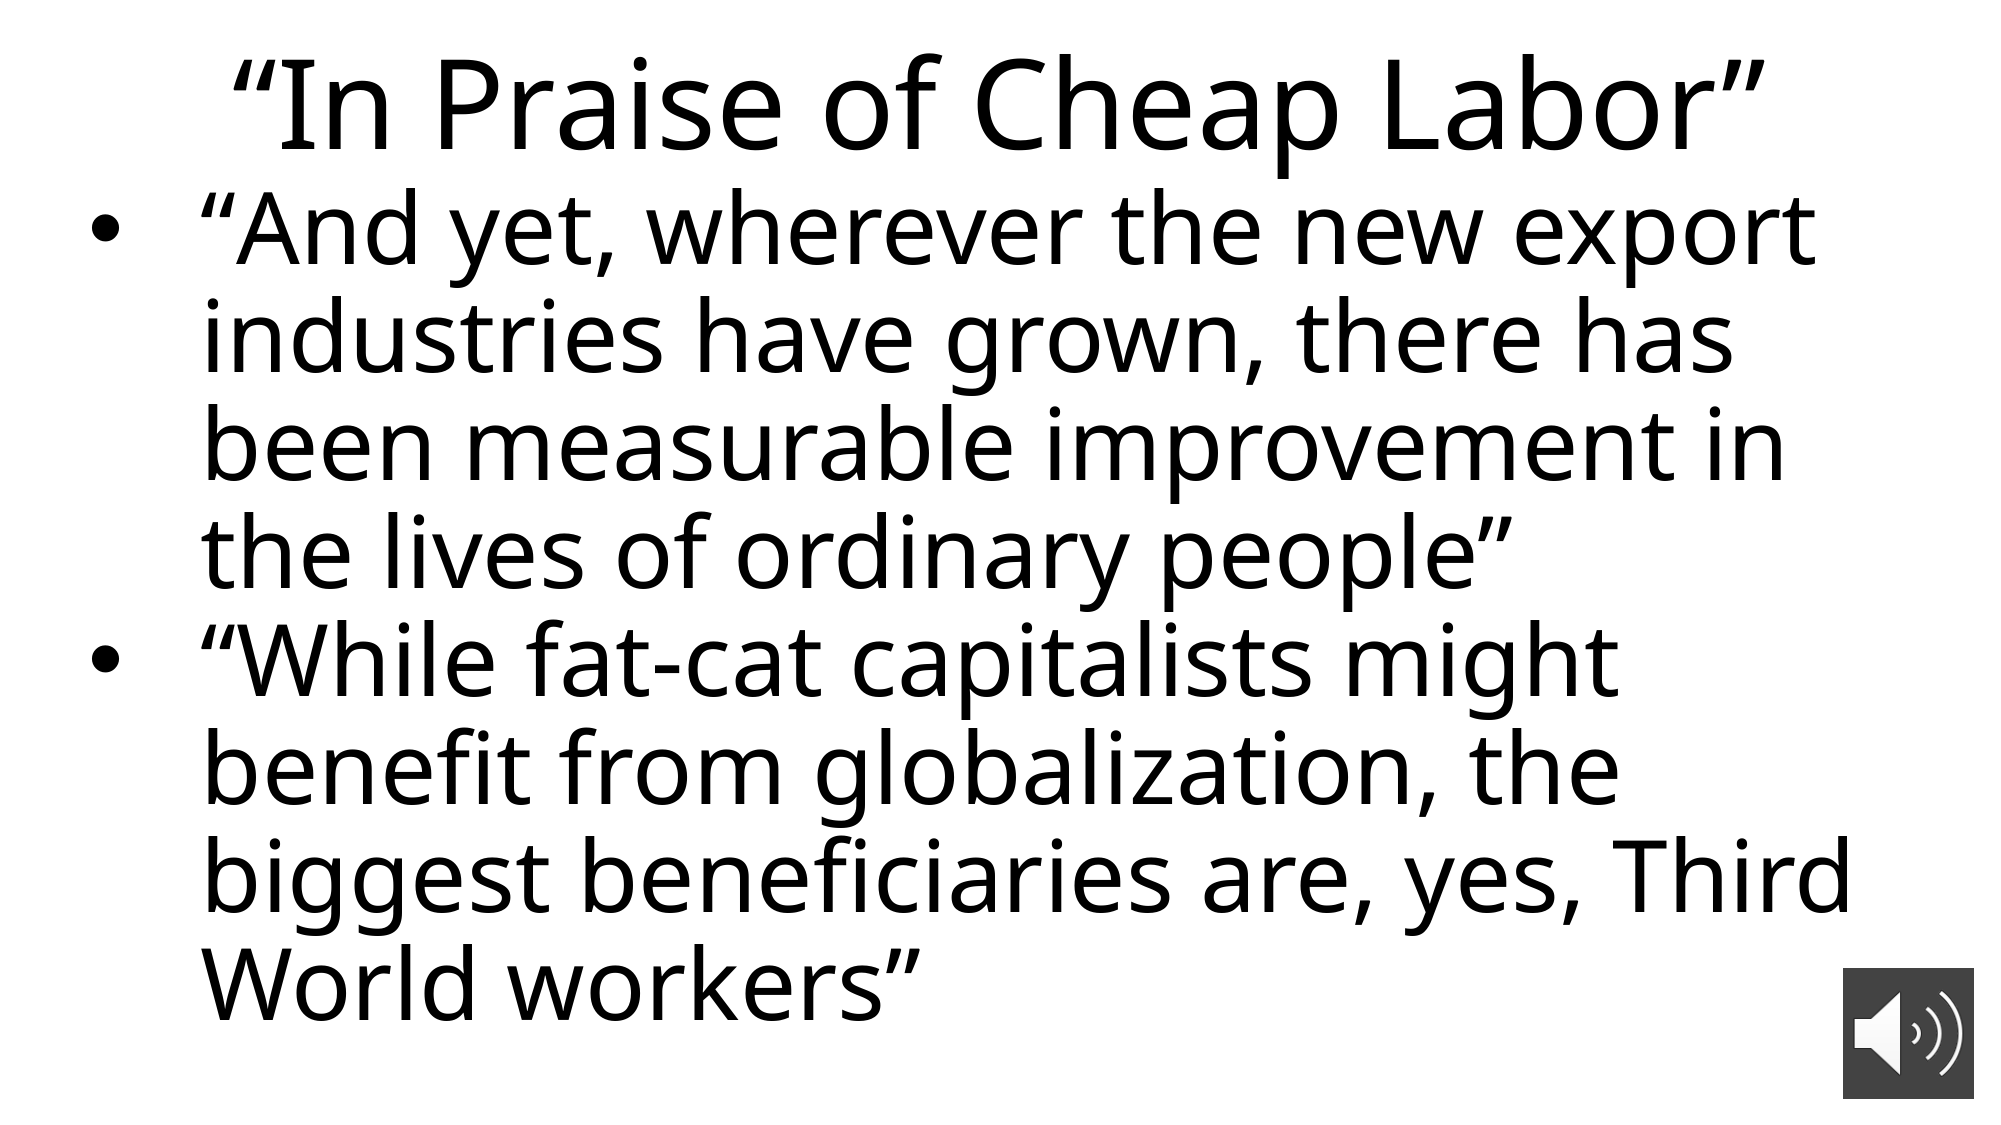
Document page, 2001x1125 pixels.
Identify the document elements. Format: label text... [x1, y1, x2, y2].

picture [1841, 966, 1975, 1100]
text_box “And yet, wherever the new export industries have grown, there has been measurable improvement in the lives of ordinary people” “While fat-cat capitalists might benefit from globalization, the biggest beneficiaries are, yes, Third World workers” [73, 171, 1878, 1067]
title “In Praise of Cheap Labor” [0, 0, 2000, 218]
